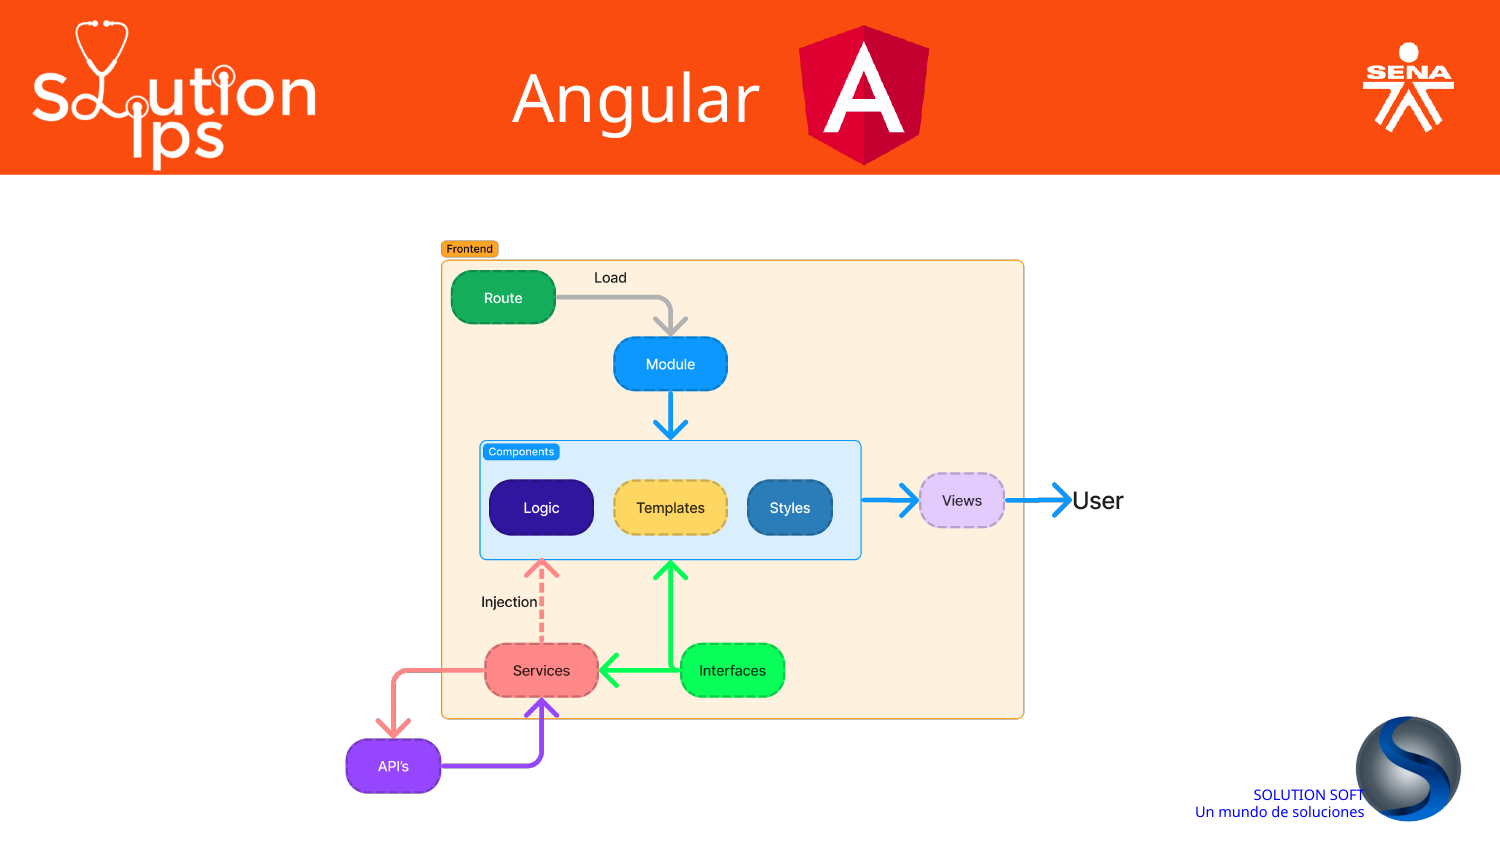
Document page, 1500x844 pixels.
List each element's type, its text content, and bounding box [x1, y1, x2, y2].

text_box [1200, 708, 1470, 832]
picture [0, 0, 1500, 844]
text_box Angular [497, 48, 776, 144]
